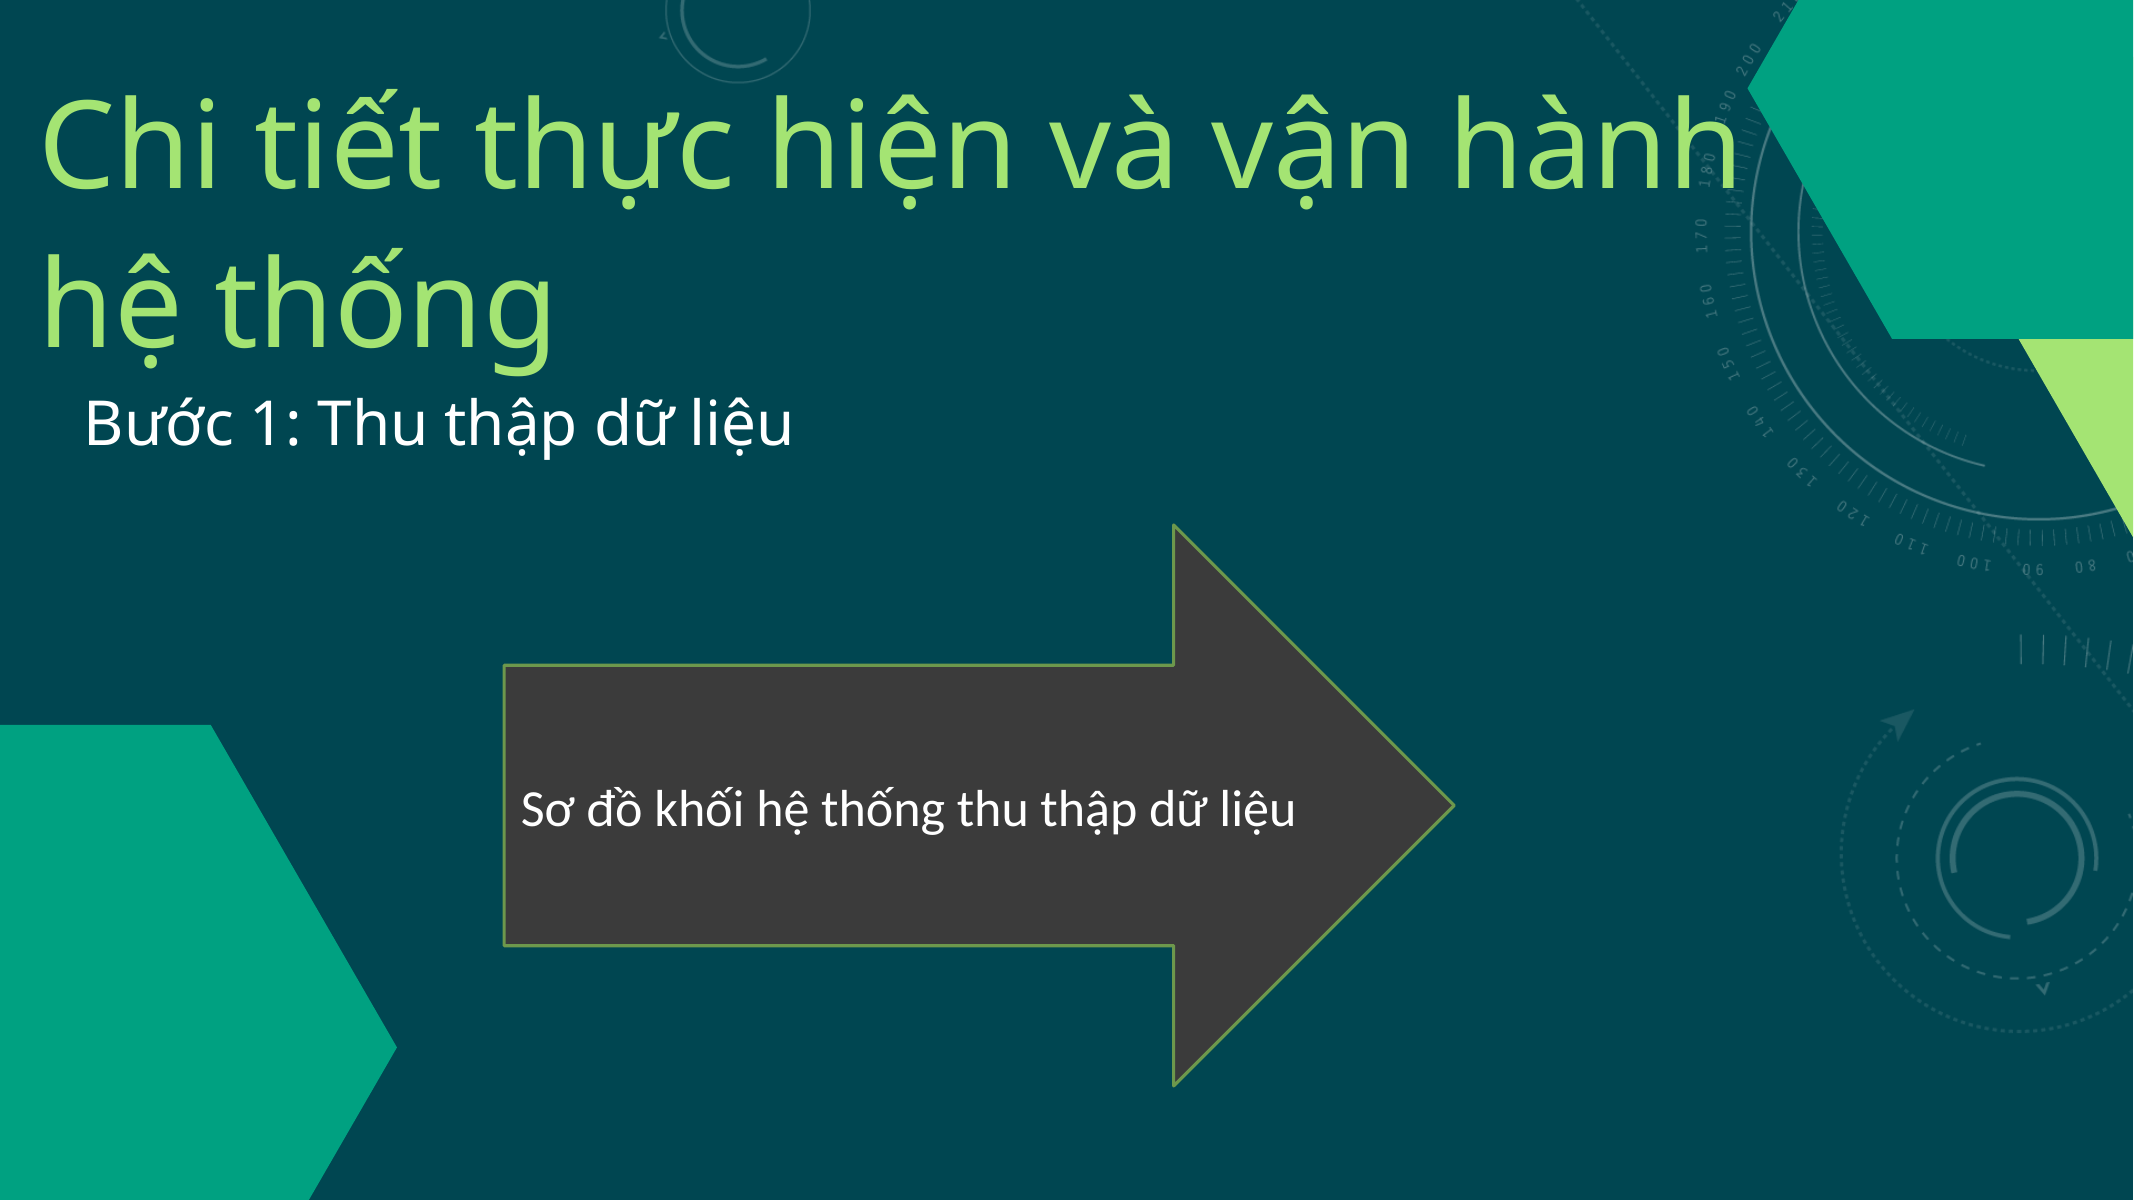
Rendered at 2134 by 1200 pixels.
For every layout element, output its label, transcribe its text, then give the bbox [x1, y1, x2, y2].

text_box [1994, 350, 2134, 653]
text_box Bước 1: Thu thập dữ liệu [33, 373, 847, 459]
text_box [0, 724, 398, 1200]
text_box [1747, 0, 2134, 340]
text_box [38, 54, 1748, 375]
text_box Sơ đồ khối hệ thống thu thập dữ liệu [502, 523, 1456, 1088]
picture [0, 0, 2133, 1200]
